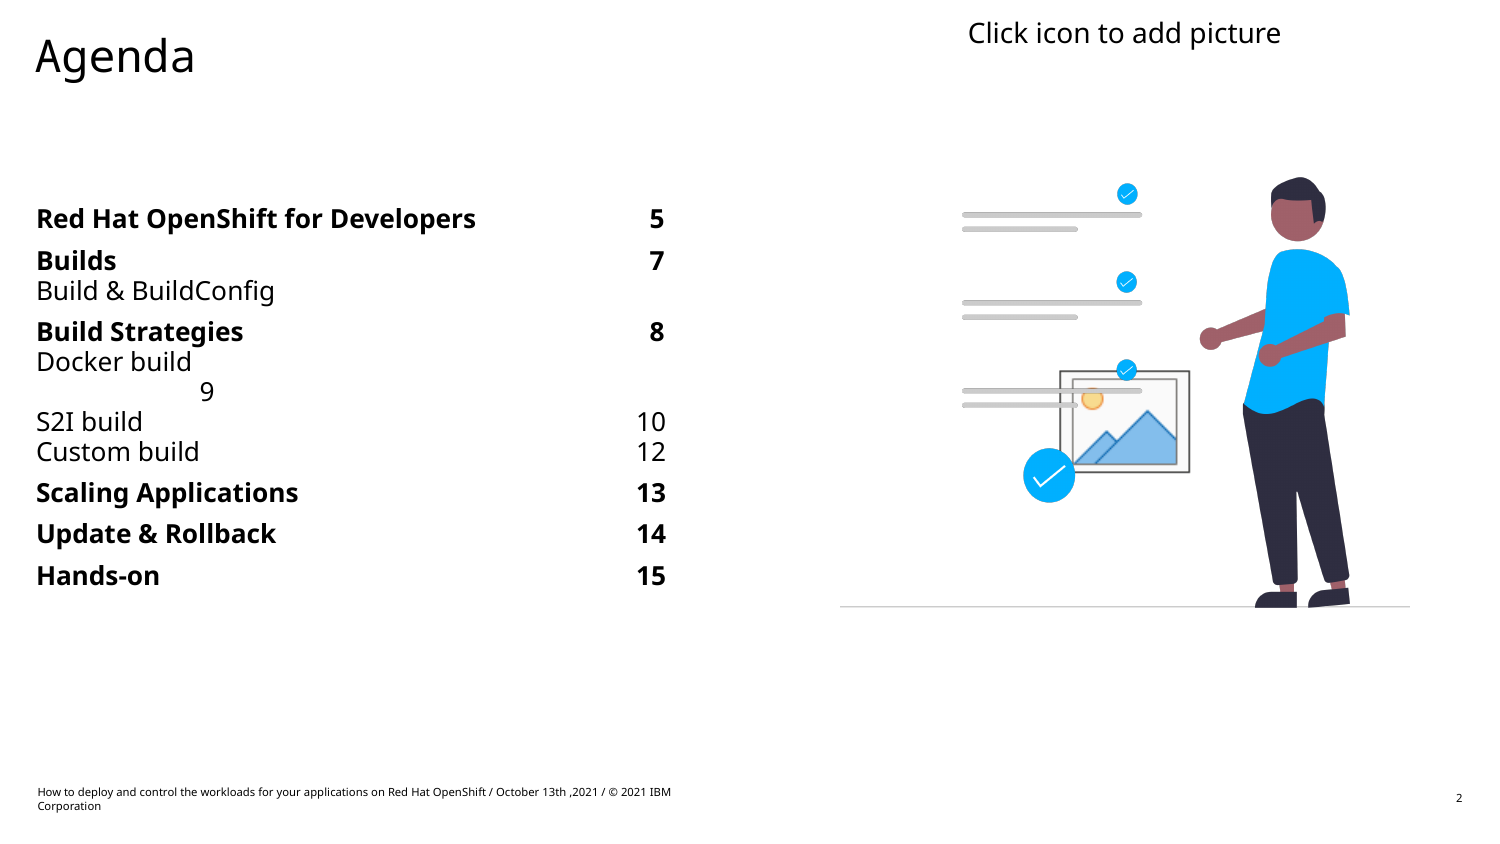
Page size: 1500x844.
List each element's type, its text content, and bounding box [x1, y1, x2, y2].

list Red Hat OpenShift for Developers 5 Builds 7 Build & BuildConfig Build Strategies 8 Docker build 9 S2I build 10 Custom build 12 Scaling Applications 13 Update & Rollback 14 Hands-on 15 [36, 203, 713, 738]
picture [749, 0, 1500, 844]
footer How to deploy and control the workloads for your applications on Red Hat OpenShift / October 13th ,2021 / © 2021 IBM Corporation [37, 785, 713, 813]
title Agenda [34, 28, 714, 161]
